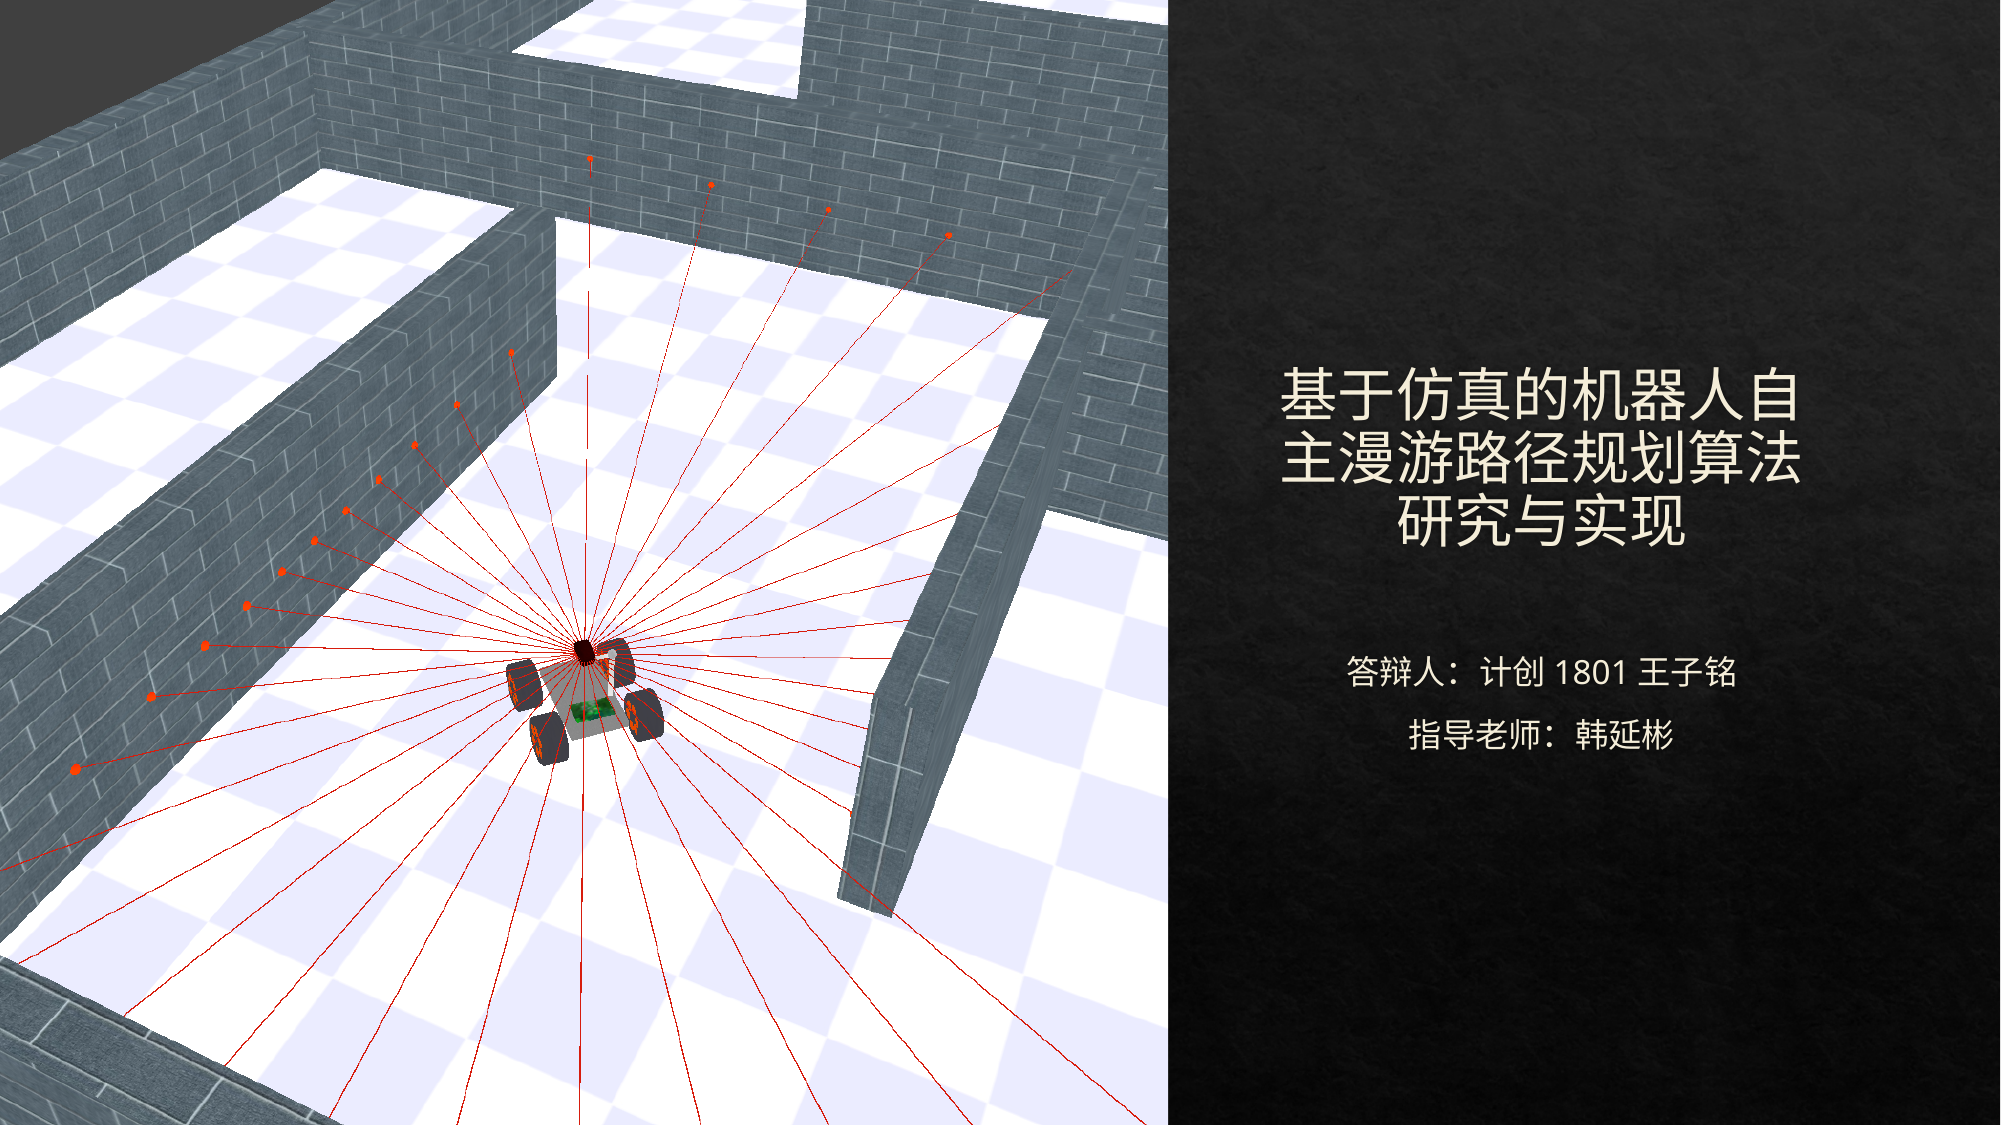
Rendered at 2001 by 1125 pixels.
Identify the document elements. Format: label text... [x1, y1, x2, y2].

picture [0, 0, 1169, 1125]
title 基于仿真的机器人自主漫游路径规划算法研究与实现 [1237, 263, 1846, 563]
list 答辩人：计创1801王子铭 指导老师：韩延彬 [1237, 639, 1846, 1002]
